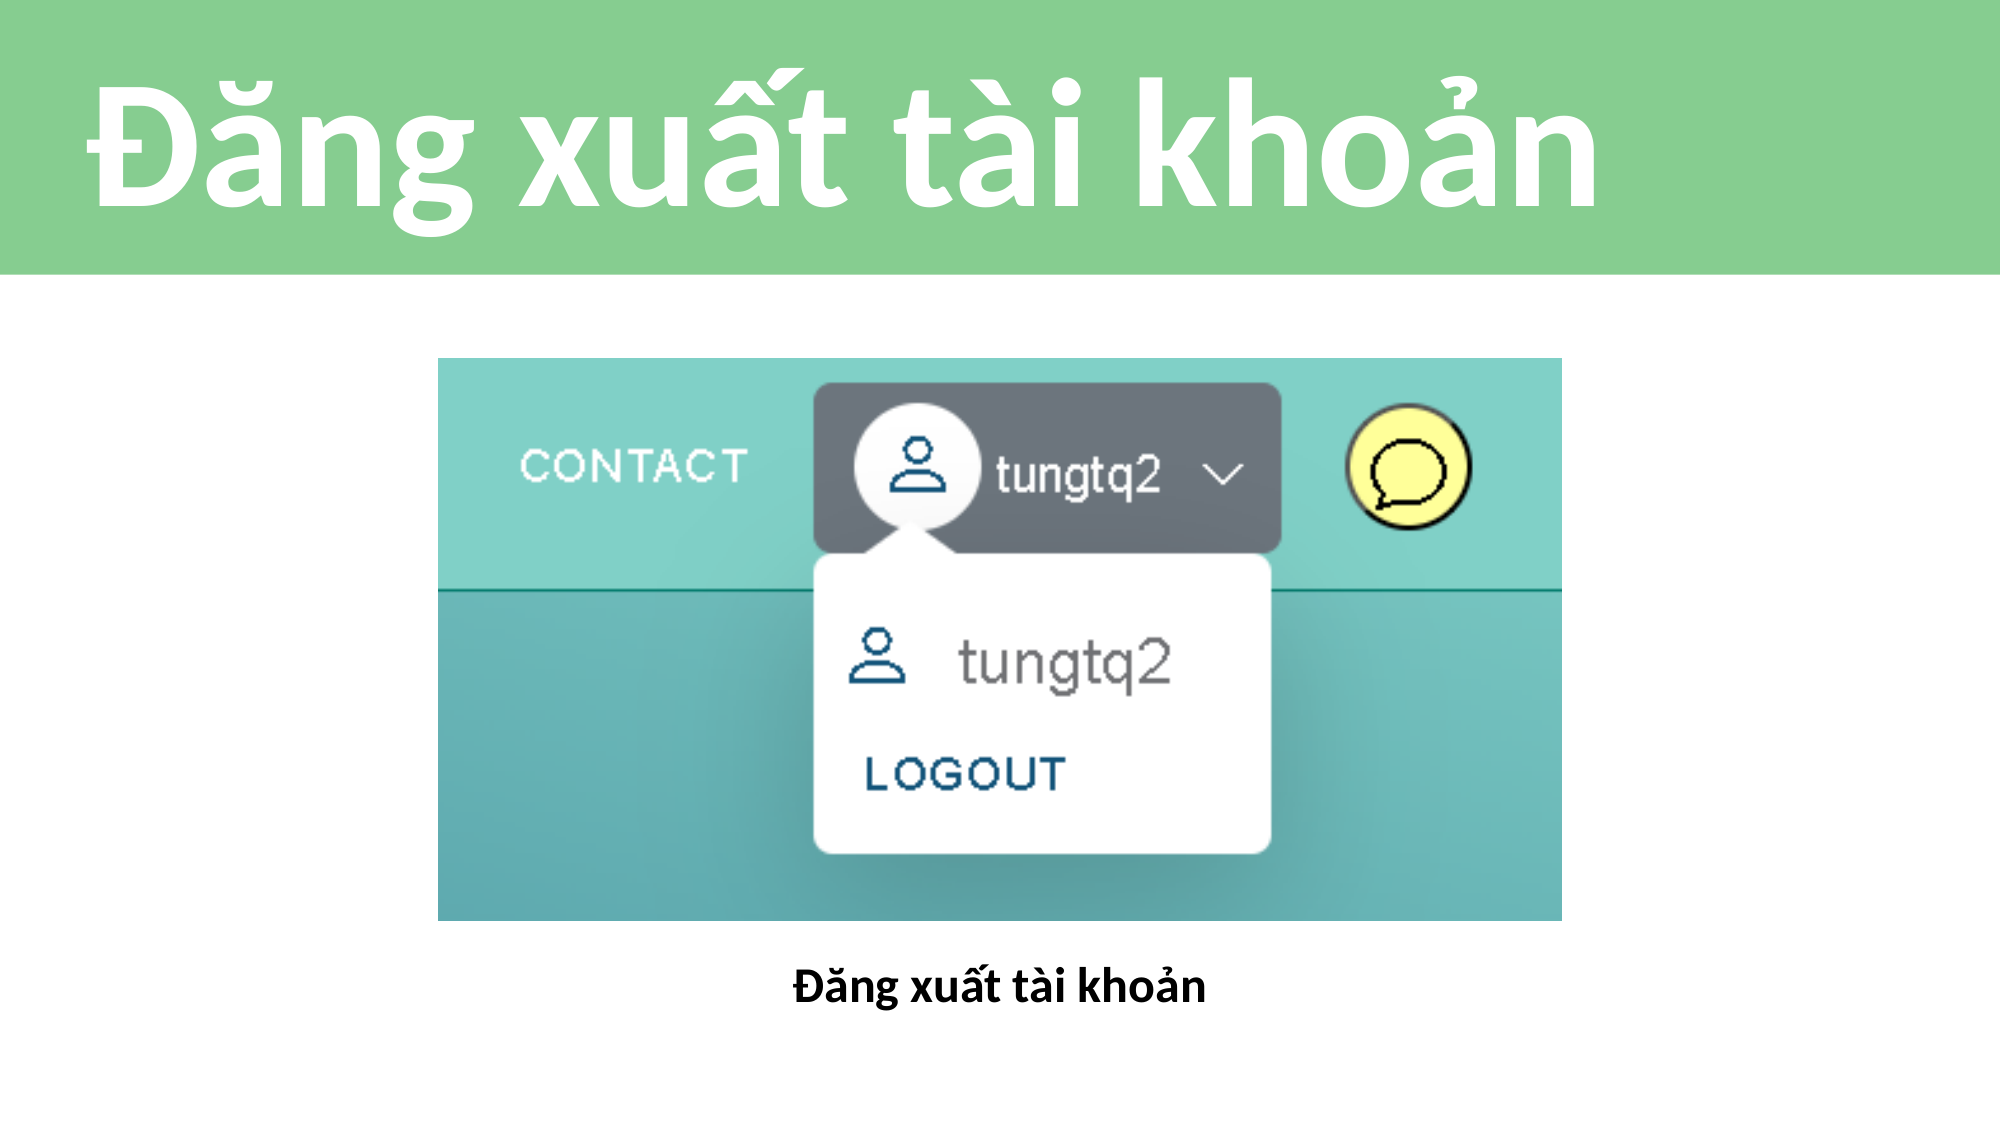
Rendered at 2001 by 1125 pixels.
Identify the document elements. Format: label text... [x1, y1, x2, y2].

text_box Đăng xuất tài khoản [761, 952, 1239, 1013]
picture [438, 358, 1562, 921]
title Đăng xuất tài khoản [68, 26, 1863, 267]
